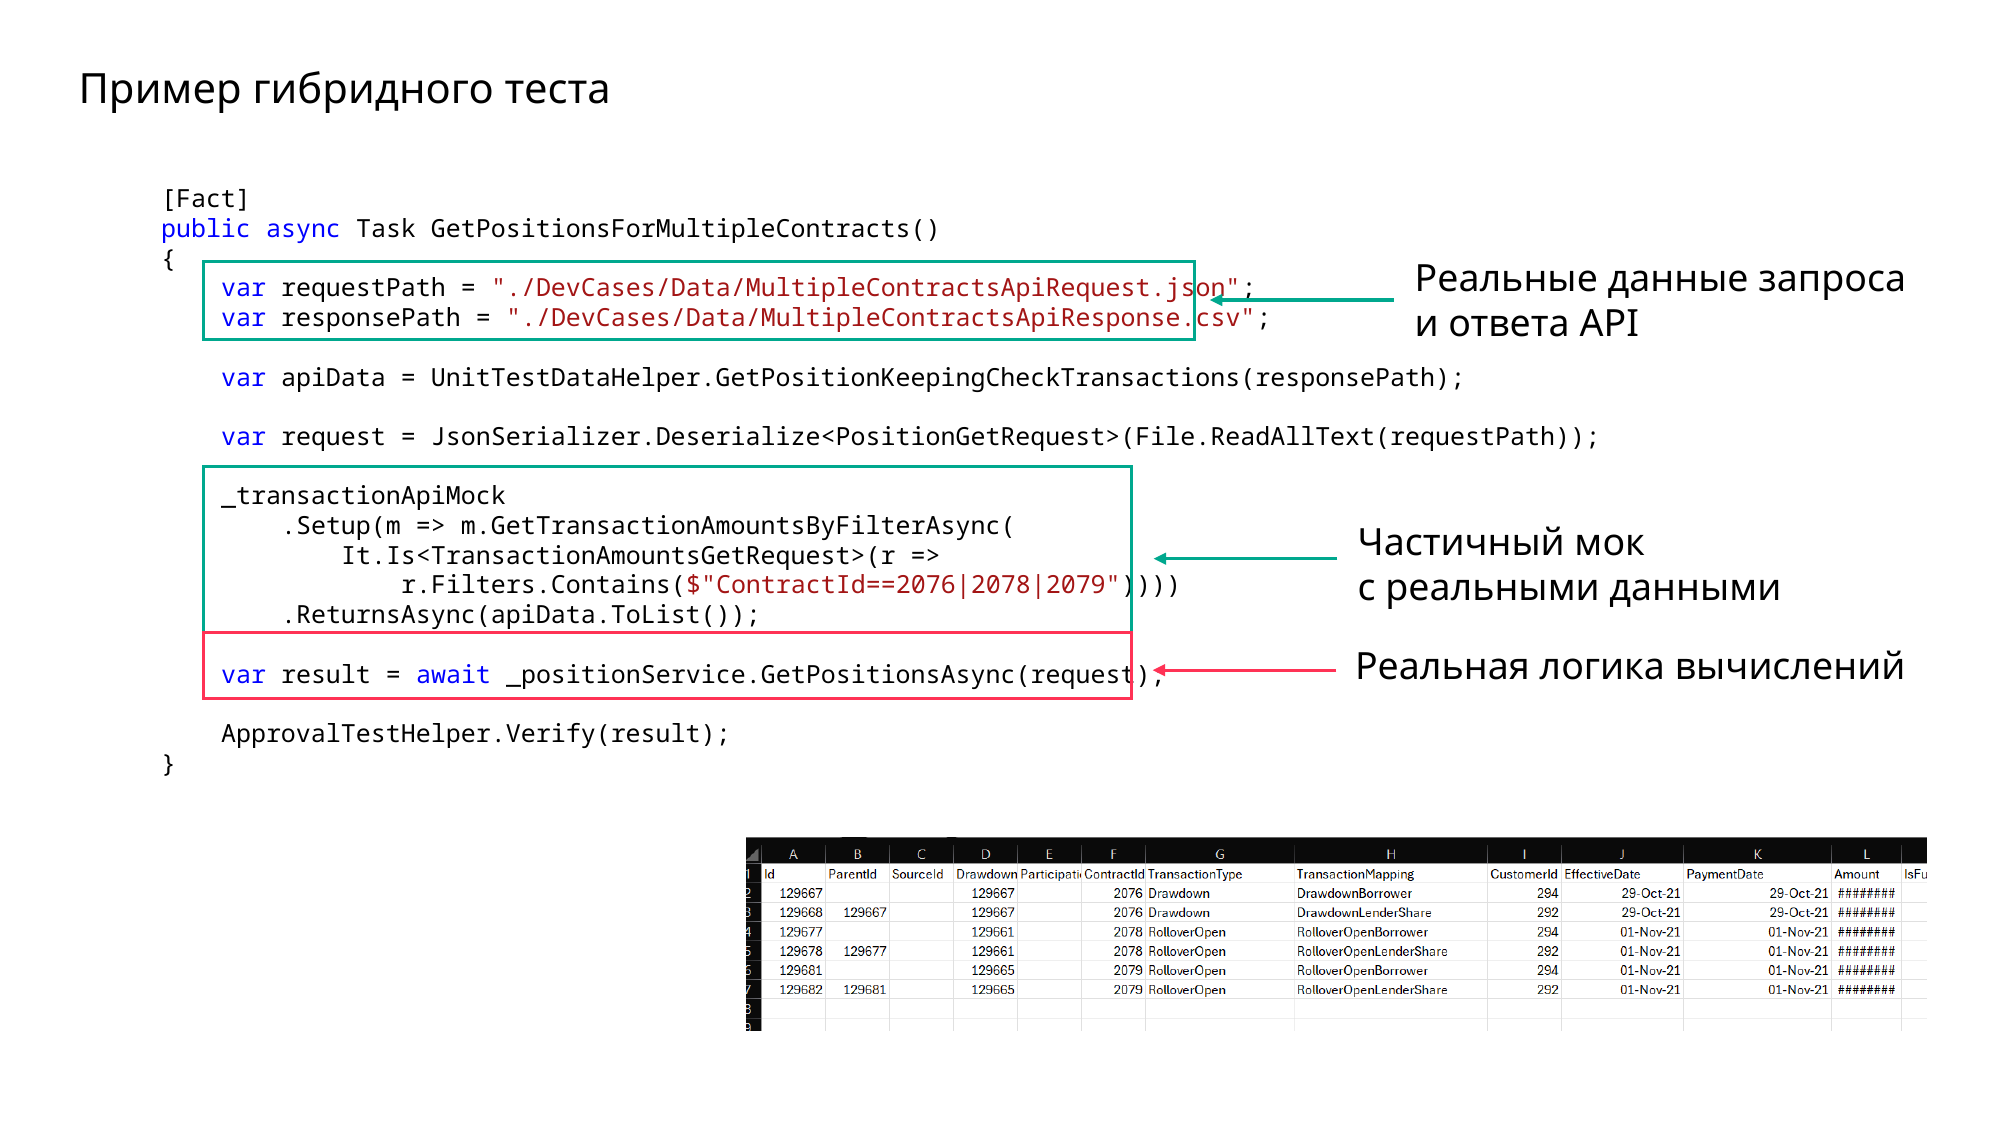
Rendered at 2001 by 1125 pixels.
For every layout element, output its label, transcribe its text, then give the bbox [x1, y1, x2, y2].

text_box [Fact] public async Task GetPositionsForMultipleContracts() { var requestPath = "./DevCases/Data/MultipleContractsApiRequest.json"; var responsePath = "./DevCases/Data/MultipleContractsApiResponse.csv"; var apiData = UnitTestDataHelper.GetPositionKeepingCheckTransactions(responsePath); var request = JsonSerializer.Deserialize<PositionGetRequest>(File.ReadAllText(requestPath)); _transactionApiMock .Setup(m => m.GetTransactionAmountsByFilterAsync( It.Is<TransactionAmountsGetRequest>(r => r.Filters.Contains($"ContractId==2076|2078|2079")))) .ReturnsAsync(apiData.ToList()); var result = await _positionService.GetPositionsAsync(request); ApprovalTestHelper.Verify(result); } [146, 175, 1717, 785]
text_box [202, 260, 1196, 341]
title Пример гибридного теста [63, 53, 1789, 128]
text_box Частичный мок с реальными данными [1342, 510, 1797, 616]
text_box [202, 465, 1133, 631]
text_box Реальная логика вычислений [1340, 634, 1921, 695]
text_box Реальные данные запроса и ответа API [1399, 246, 1922, 352]
picture [745, 837, 1928, 1031]
text_box [202, 631, 1133, 700]
